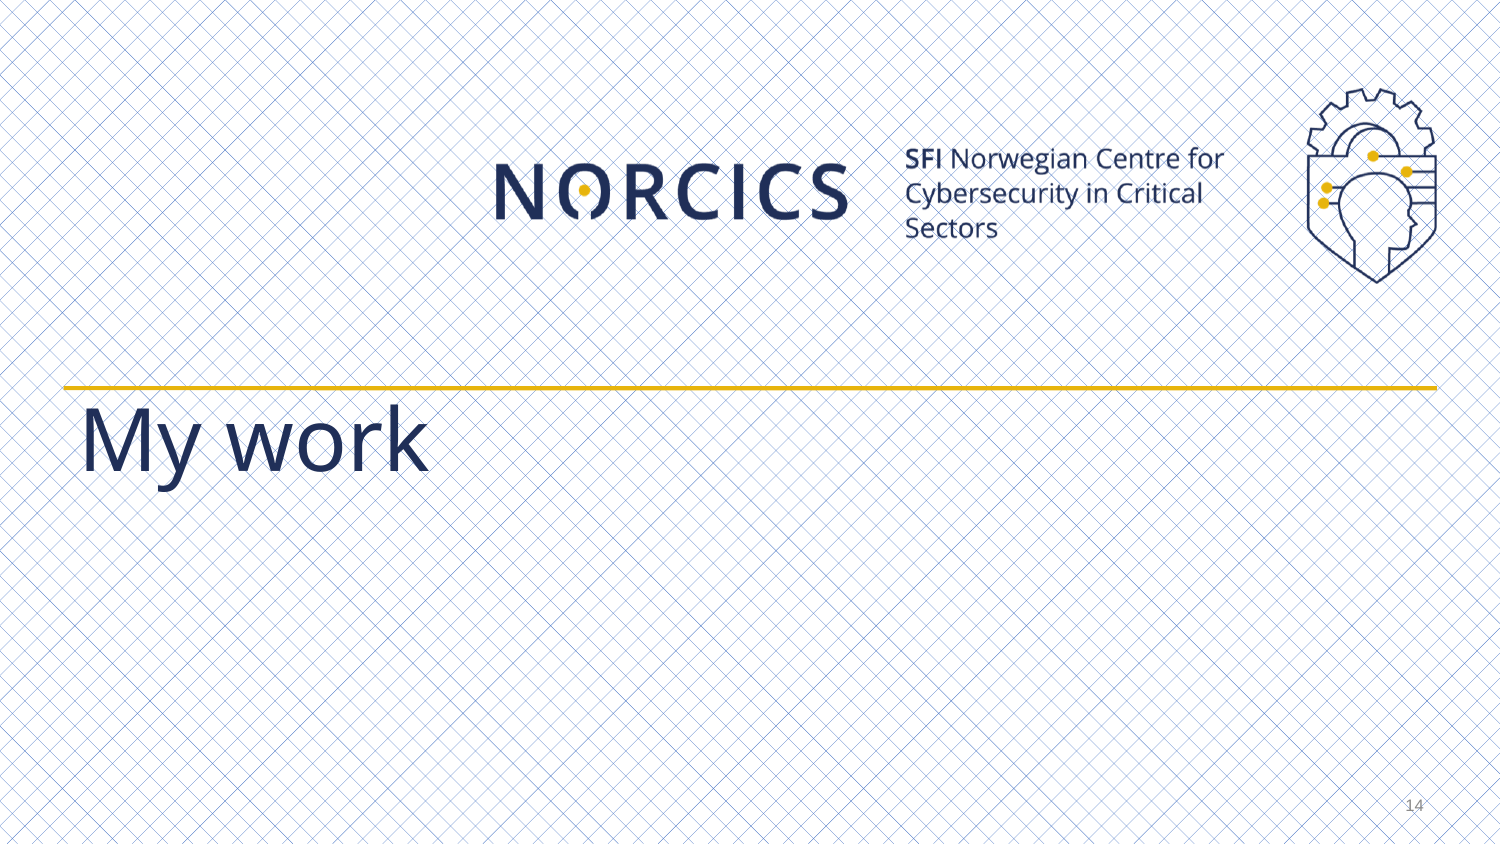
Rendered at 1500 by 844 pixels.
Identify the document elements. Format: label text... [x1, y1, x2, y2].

slide_number 14 [1099, 782, 1437, 827]
picture [496, 88, 1437, 284]
title My work [63, 388, 1437, 607]
